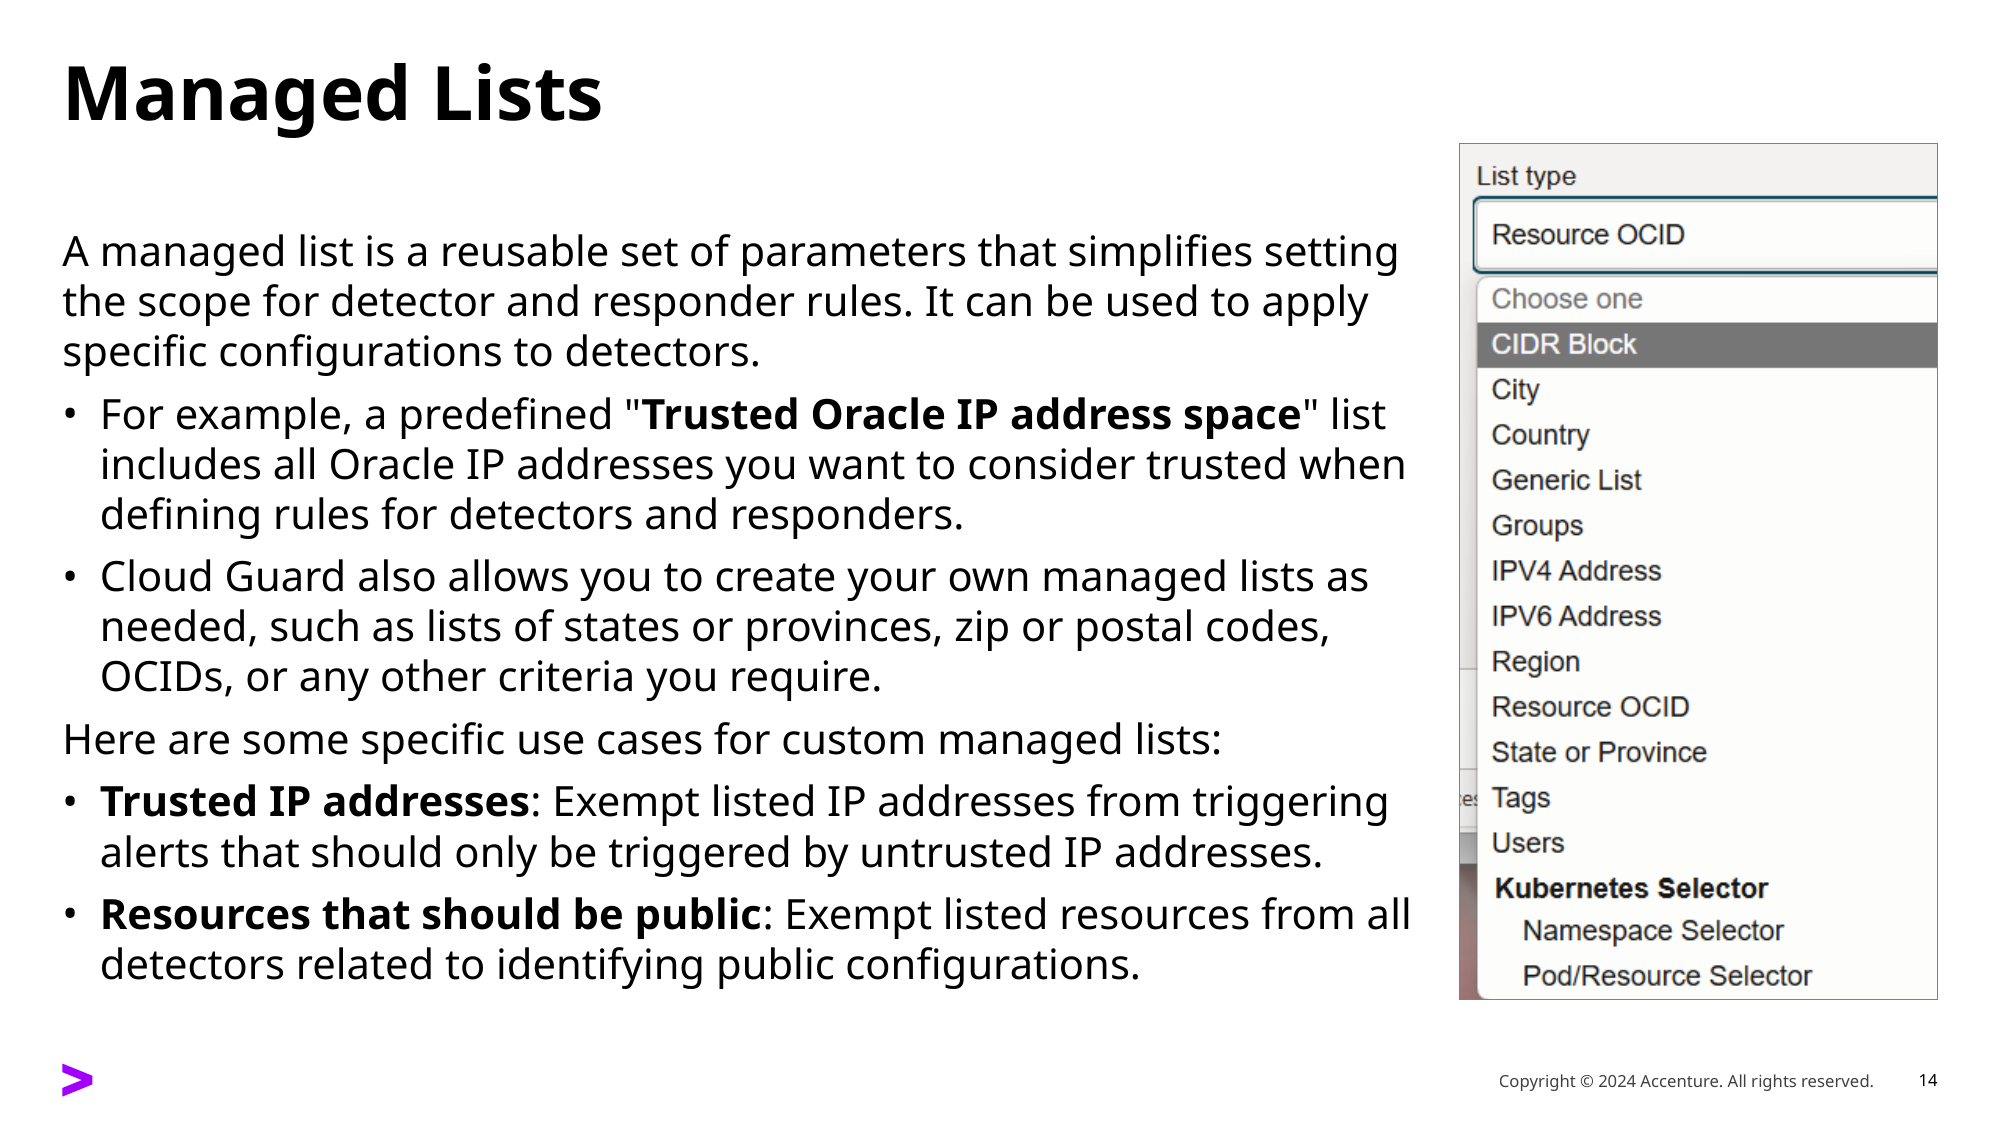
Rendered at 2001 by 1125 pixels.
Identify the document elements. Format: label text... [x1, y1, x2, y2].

footer Copyright © 2024 Accenture. All rights reserved. [1200, 1064, 1875, 1097]
title Managed Lists [62, 62, 1938, 225]
picture [1459, 143, 1938, 1000]
slide_number 14 [1883, 1064, 1938, 1098]
list A managed list is a reusable set of parameters that simplifies setting the scope for detector and responder rules. It can be used to apply specific configurations to detectors. For example, a predefined "Trusted Oracle IP address space" list includes all Oracle IP addresses you want to consider trusted when defining rules for detectors and responders. Cloud Guard also allows you to create your own managed lists as needed, such as lists of states or provinces, zip or postal codes, OCIDs, or any other criteria you require. Here are some specific use cases for custom managed lists: Trusted IP addresses: Exempt listed IP addresses from triggering alerts that should only be triggered by untrusted IP addresses. Resources that should be public: Exempt listed resources from all detectors related to identifying public configurations. [62, 224, 1417, 1036]
